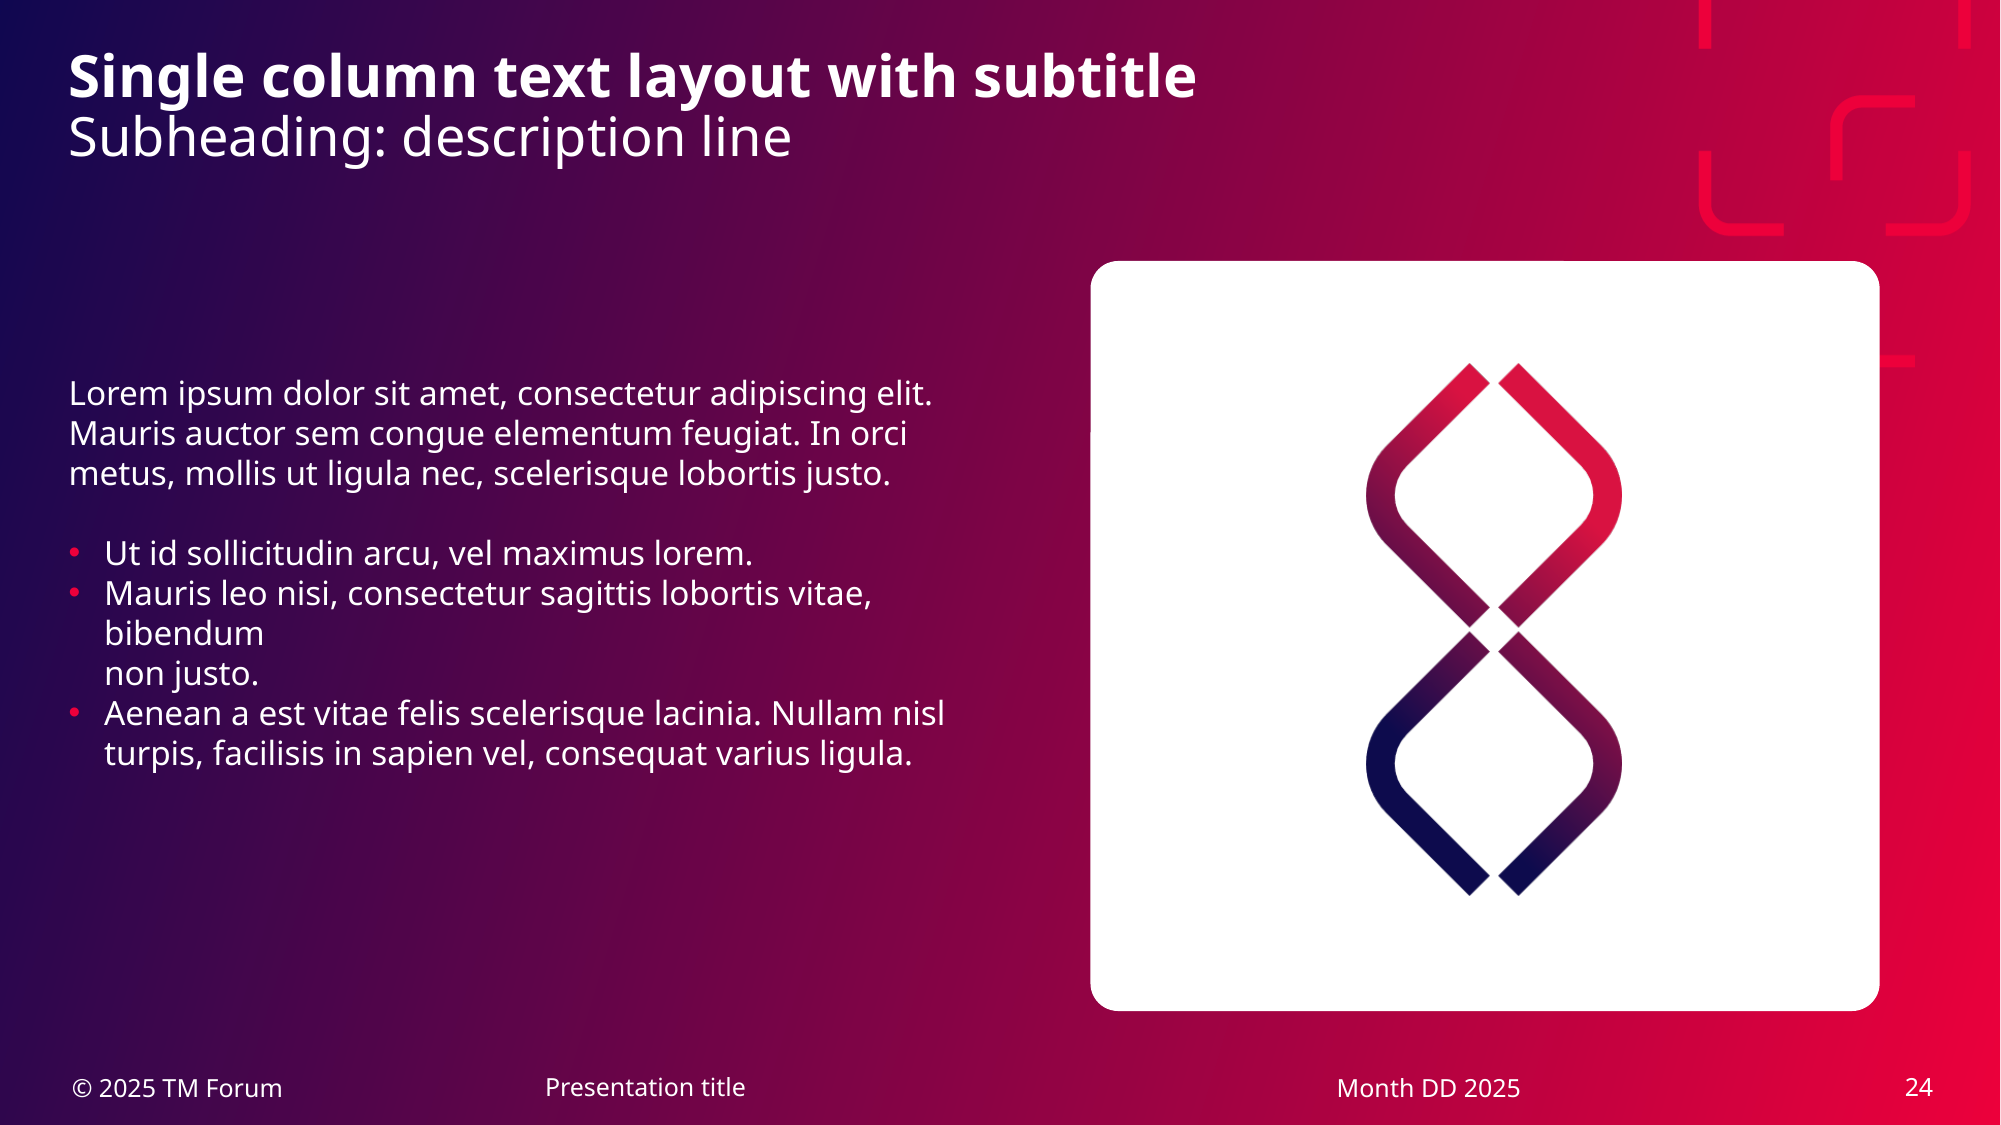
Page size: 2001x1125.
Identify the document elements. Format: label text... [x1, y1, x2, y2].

list Single column text layout with subtitle Subheading: description line [68, 46, 1584, 215]
slide_number 24 [1807, 1071, 1934, 1103]
slide_number Month DD 2025 [1336, 1072, 1730, 1104]
list Lorem ipsum dolor sit amet, consectetur adipiscing elit. Mauris auctor sem congue elementum feugiat. In orci metus, mollis ut ligula nec, scelerisque lobortis justo. Ut id sollicitudin arcu, vel maximus lorem. Mauris leo nisi, consectetur sagittis lobortis vitae, bibendum non justo. Aenean a est vitae felis scelerisque lacinia. Nullam nisl turpis, facilisis in sapien vel, consequat varius ligula. [68, 372, 1000, 1014]
picture [0, 0, 2001, 1125]
footer Presentation title [545, 1071, 1270, 1112]
